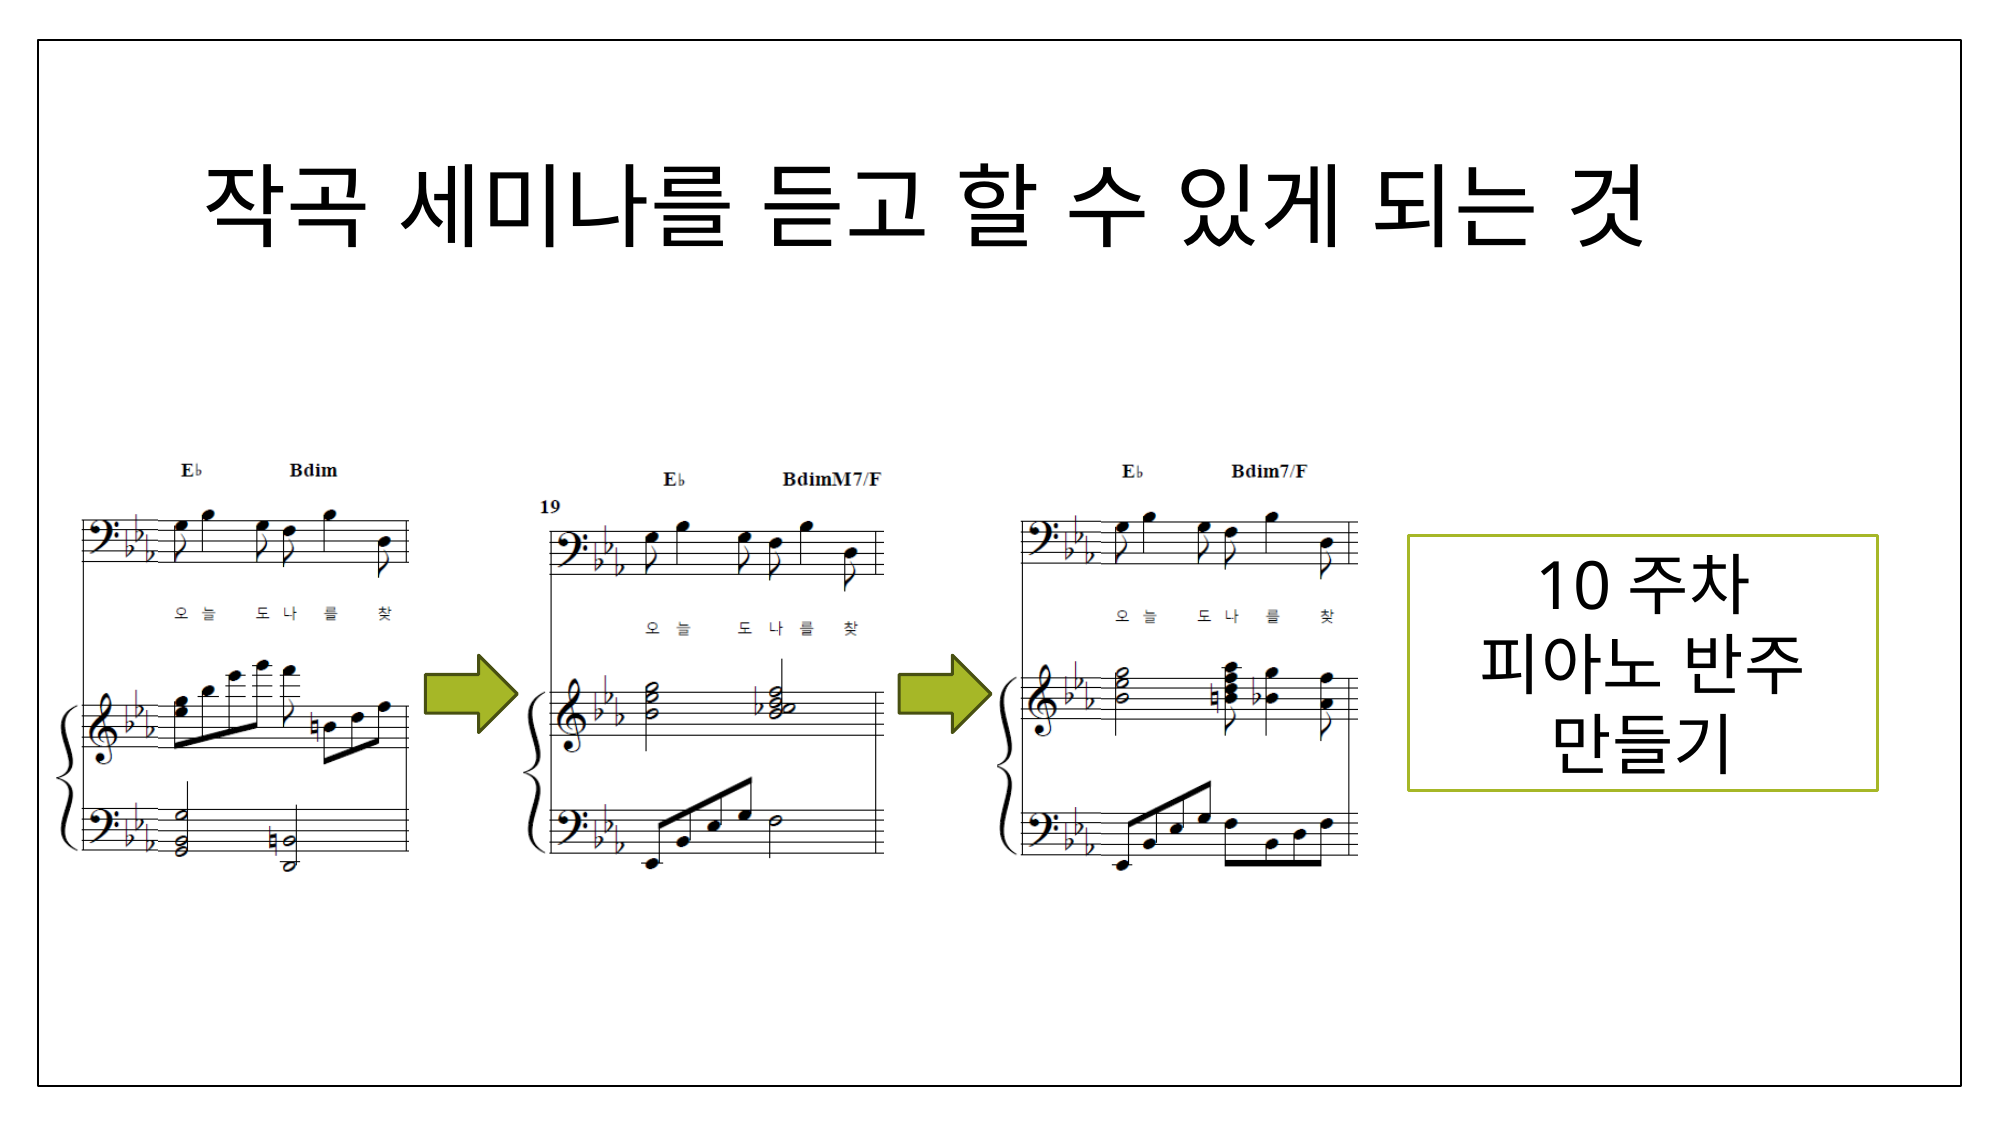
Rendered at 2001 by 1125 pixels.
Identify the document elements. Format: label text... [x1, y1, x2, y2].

title 작곡 세미나를 듣고 할 수 있게 되는 것 [187, 99, 1808, 323]
text_box 10주차 피아노 반주 만들기 [1407, 534, 1879, 792]
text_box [997, 453, 1358, 875]
text_box [423, 653, 517, 734]
picture [523, 466, 884, 878]
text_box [56, 451, 409, 875]
text_box [897, 653, 991, 734]
